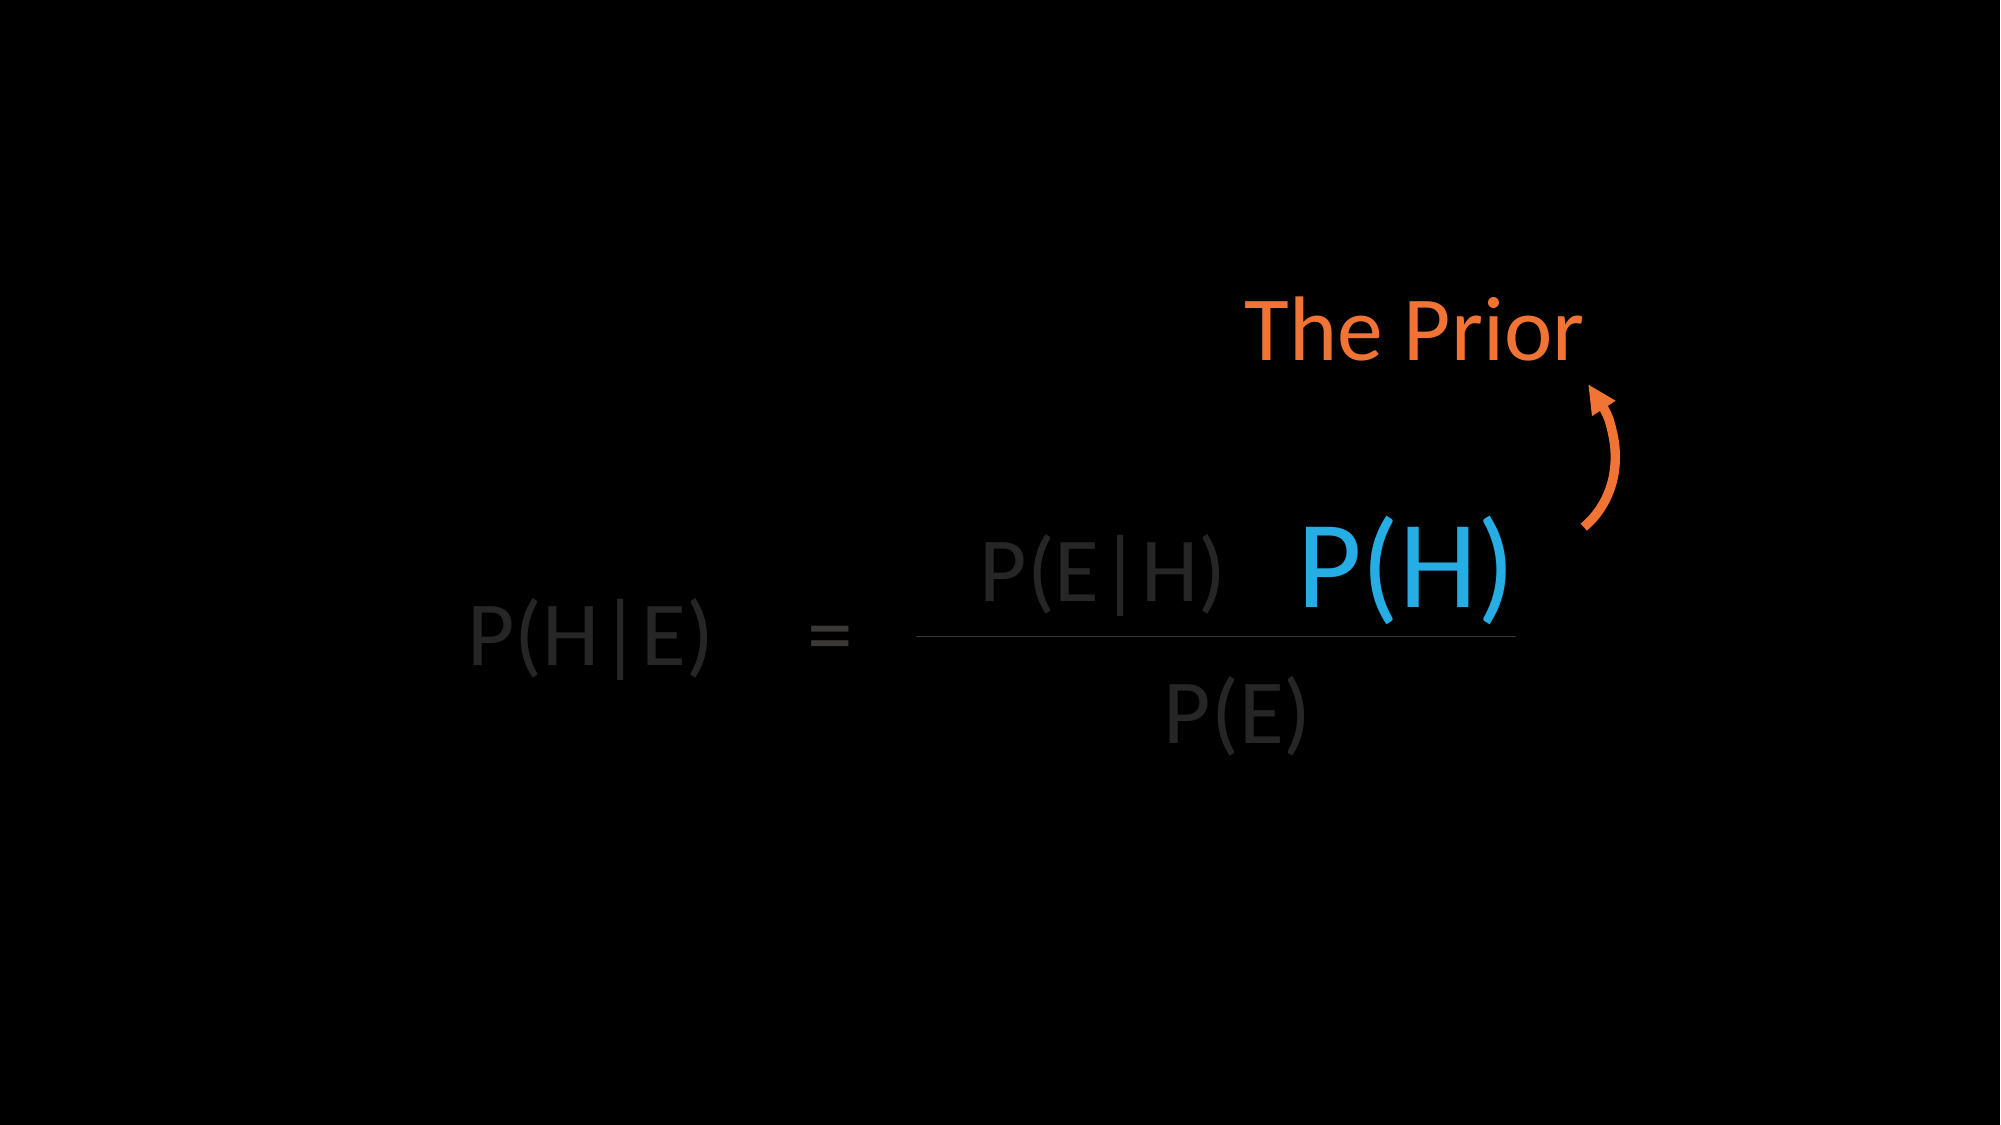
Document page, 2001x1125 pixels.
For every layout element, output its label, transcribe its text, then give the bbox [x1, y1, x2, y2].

text_box The Prior [1229, 261, 1600, 387]
text_box P(H) [1282, 475, 1532, 640]
text_box [1515, 384, 1616, 528]
text_box P(E) [1128, 644, 1327, 770]
text_box P(E|H) [965, 502, 1242, 628]
text_box = [792, 565, 868, 691]
text_box P(H|E) [452, 565, 730, 691]
